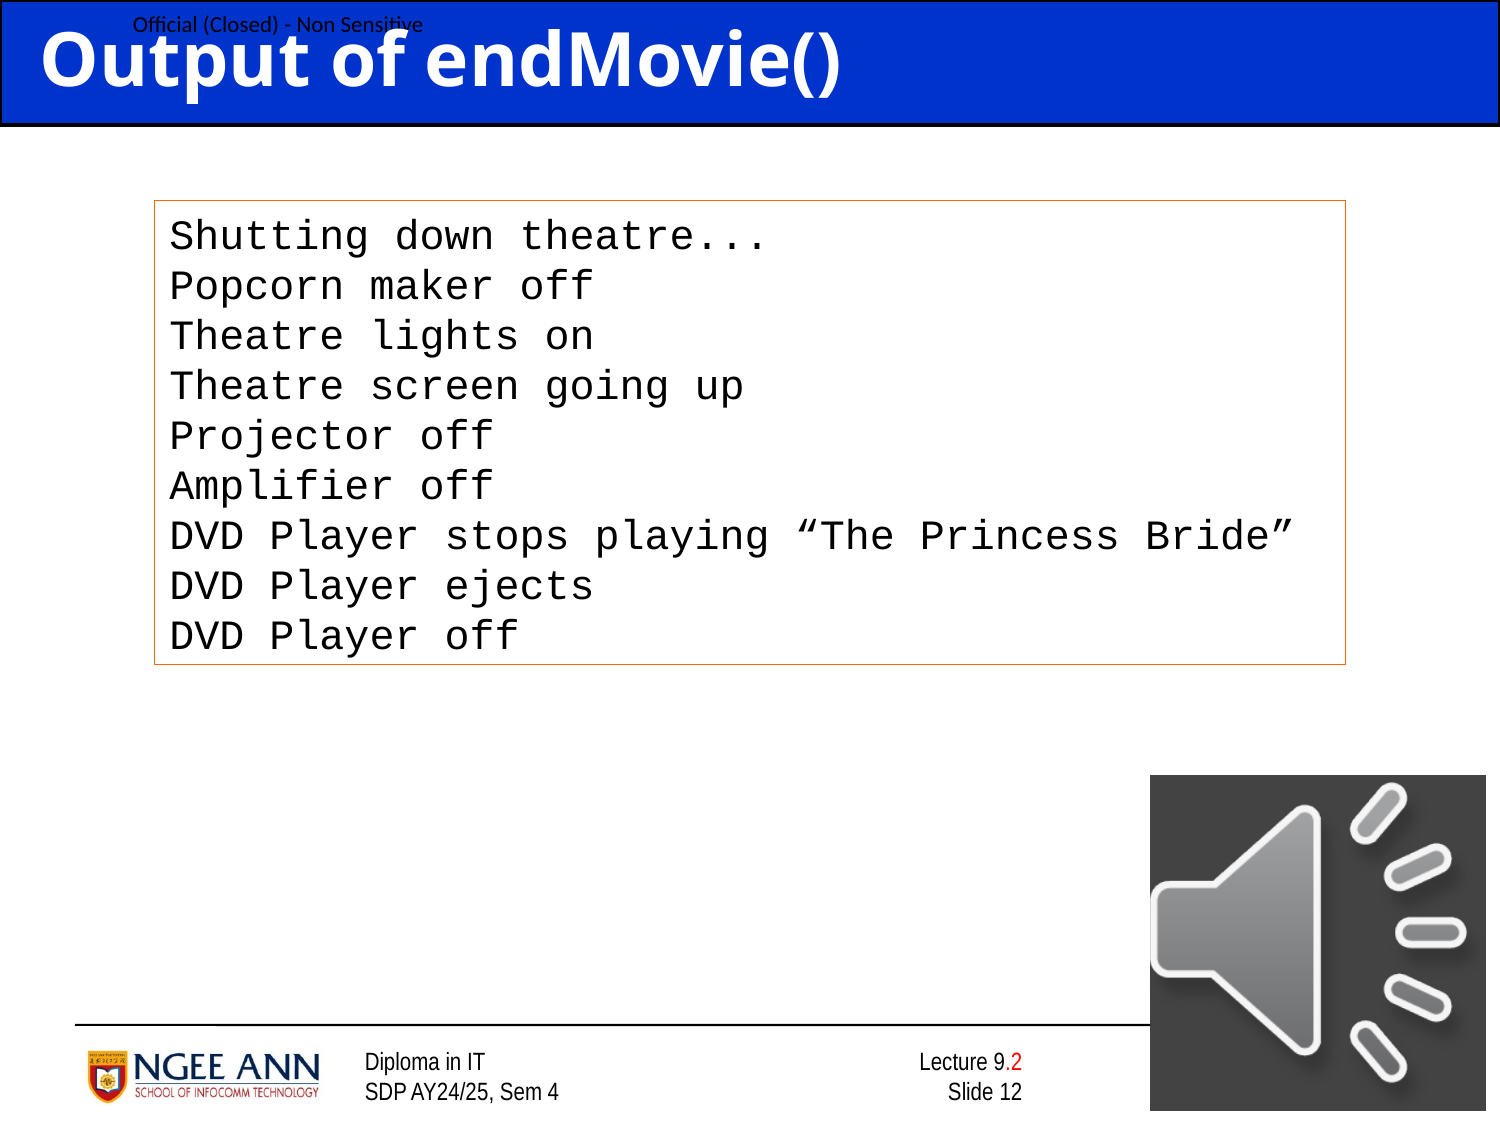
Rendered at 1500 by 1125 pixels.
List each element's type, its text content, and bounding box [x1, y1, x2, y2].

slide_number Lecture 9.2 Slide 12 [724, 1049, 1038, 1113]
title Output of endMovie() [23, 0, 1500, 115]
picture [62, 1028, 344, 1125]
picture [1148, 773, 1487, 1112]
text_box Shutting down theatre... Popcorn maker off Theatre lights on Theatre screen going up Projector off Amplifier off DVD Player stops playing “The Princess Bride” DVD Player ejects DVD Player off [154, 200, 1346, 665]
